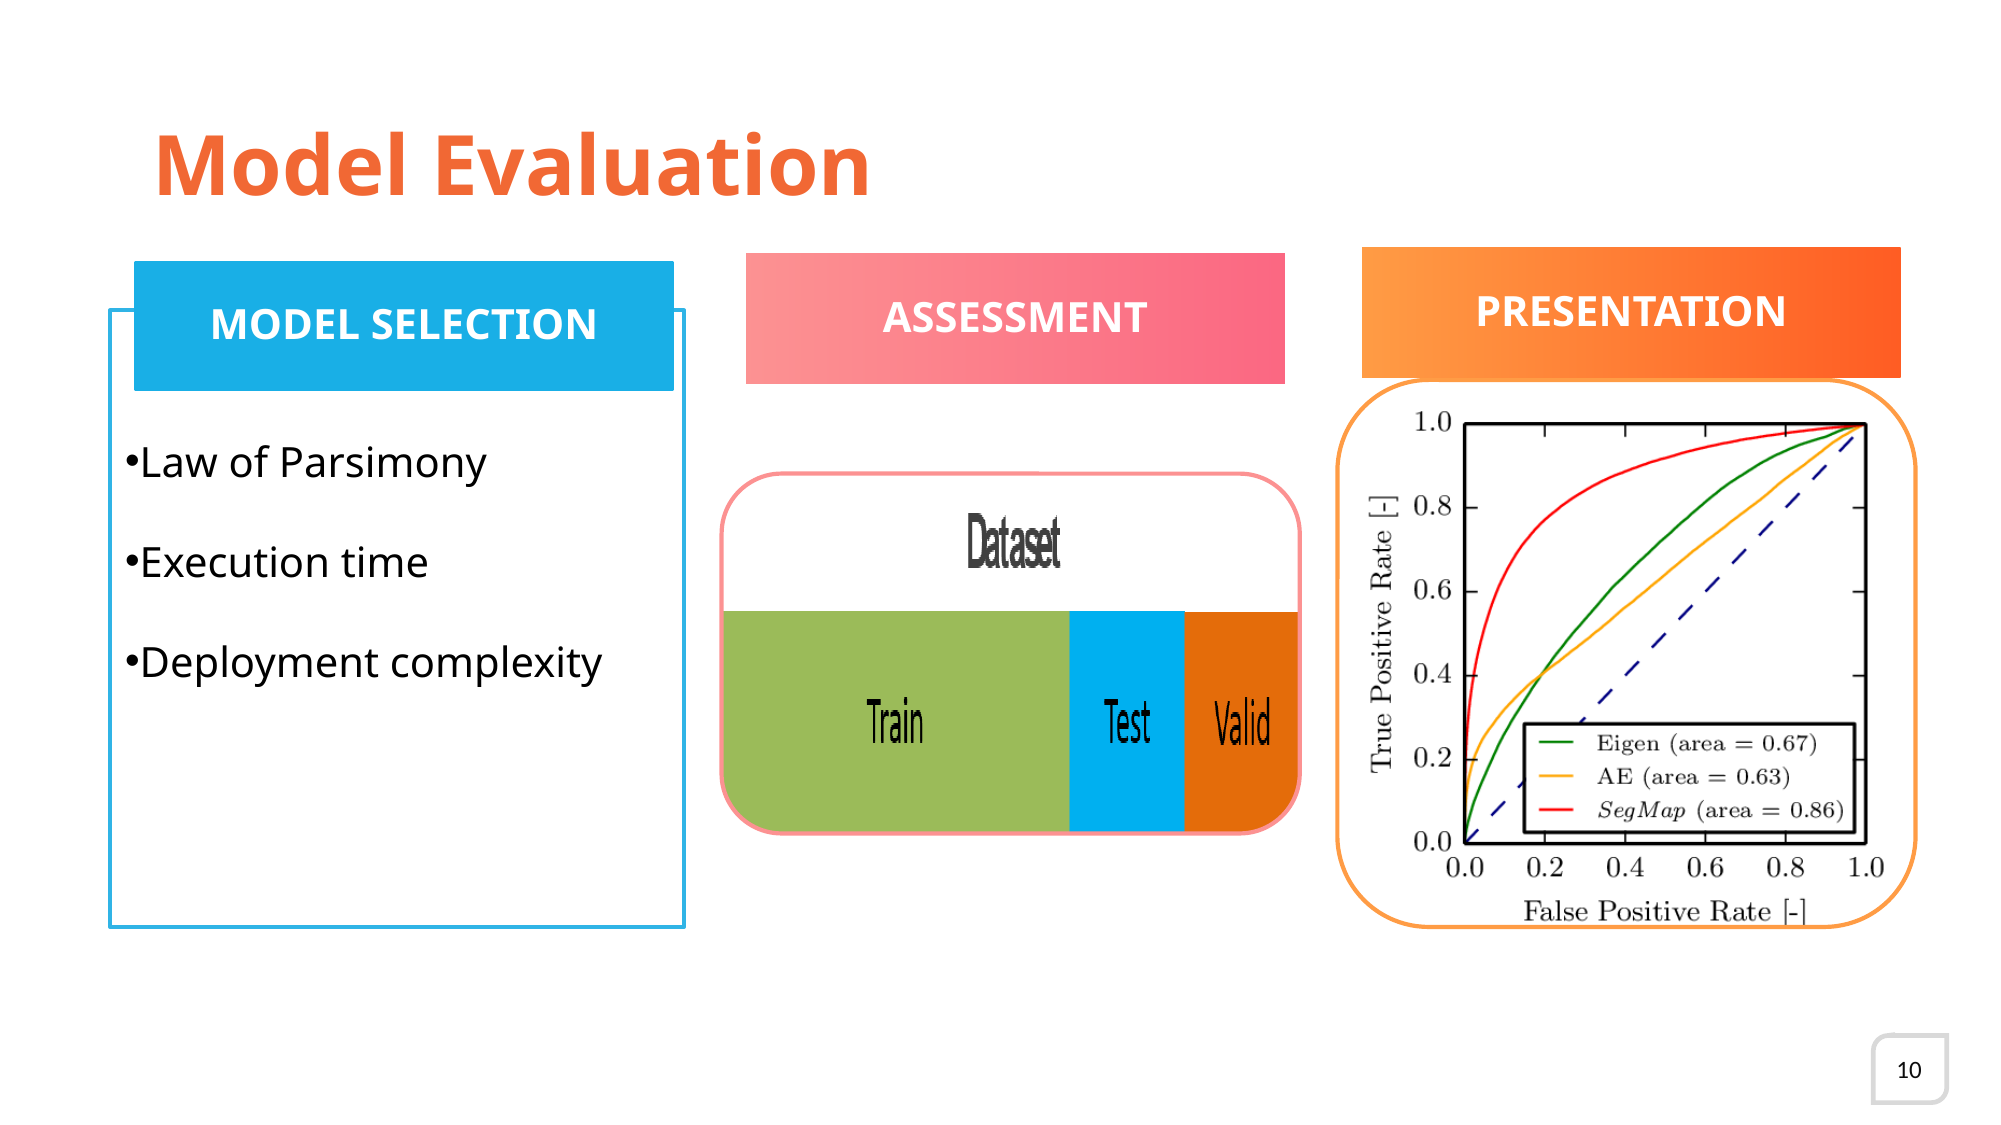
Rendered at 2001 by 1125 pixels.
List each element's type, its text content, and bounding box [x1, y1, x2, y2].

title Model Evaluation [137, 59, 1863, 278]
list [721, 473, 1300, 834]
slide_number 10 [1871, 1035, 1947, 1103]
list PRESENTATION [1362, 247, 1901, 378]
list MODEL SELECTION [134, 261, 674, 391]
list ASSESSMENT [746, 253, 1285, 384]
list Law of Parsimony Execution time Deployment complexity [108, 308, 686, 929]
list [1337, 379, 1916, 927]
